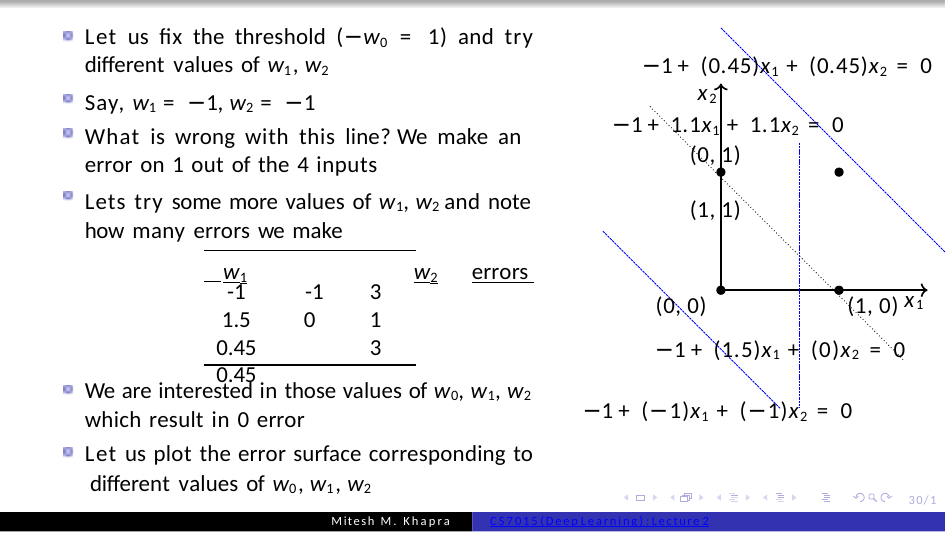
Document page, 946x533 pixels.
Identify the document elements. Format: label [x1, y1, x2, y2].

text_box [906, 493, 942, 508]
picture [62, 447, 74, 459]
picture [62, 385, 74, 396]
text_box [0, 511, 946, 532]
text_box [78, 17, 542, 497]
picture [62, 128, 74, 140]
picture [62, 191, 74, 203]
picture [62, 31, 74, 43]
text_box [574, 27, 946, 425]
picture [62, 94, 74, 106]
picture [0, 0, 945, 8]
